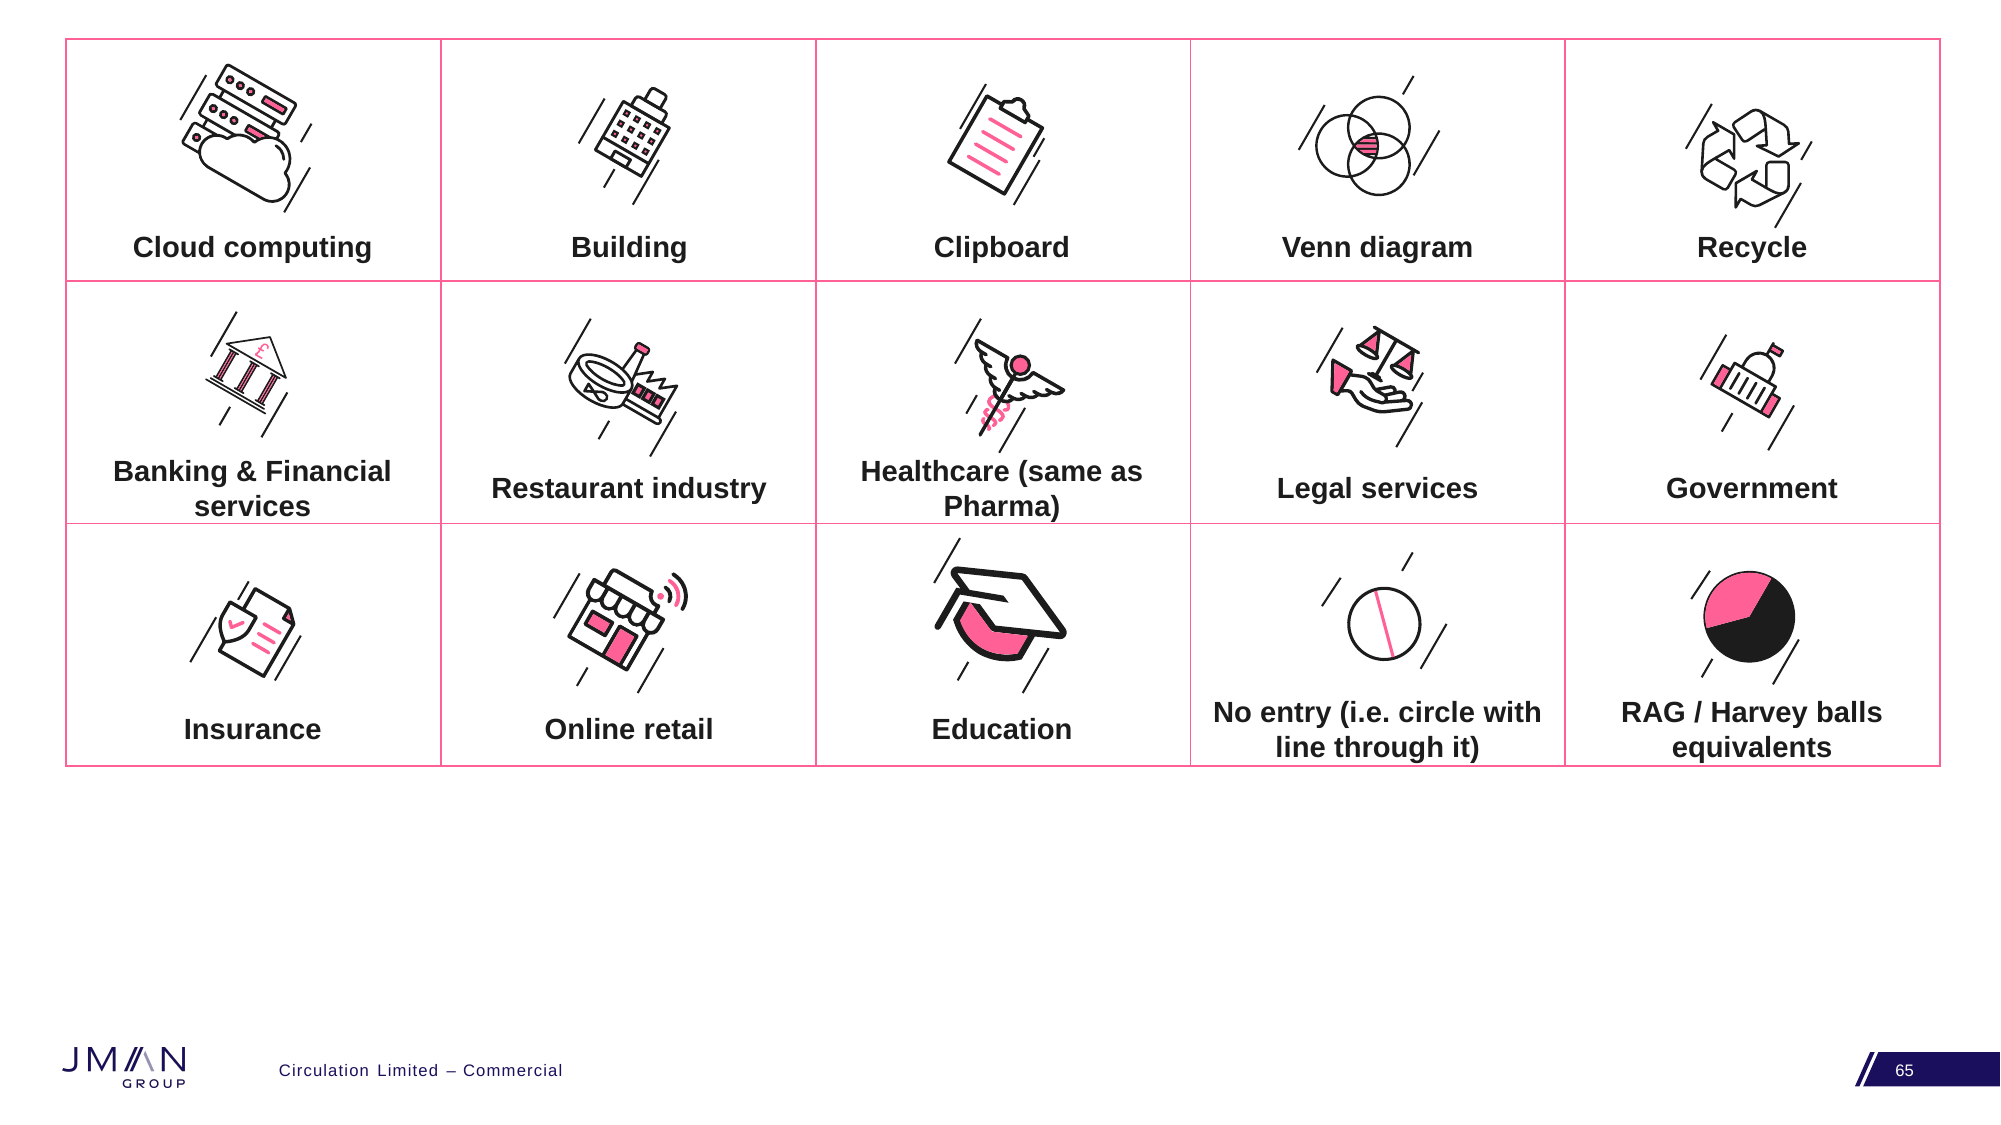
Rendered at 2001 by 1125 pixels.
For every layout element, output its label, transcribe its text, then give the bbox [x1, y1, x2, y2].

text_box Banking & Financial services [65, 448, 440, 526]
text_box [217, 308, 289, 441]
text_box Education [814, 689, 1190, 767]
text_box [566, 555, 677, 697]
table_cell [817, 284, 1190, 450]
text_box No entry (i.e. circle with line through it) [1190, 689, 1565, 767]
text_box Building [442, 207, 817, 285]
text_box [574, 315, 680, 460]
text_box RAG / Harvey balls equivalents [1565, 689, 1940, 767]
text_box Government [1565, 448, 1940, 526]
table_cell [67, 284, 440, 449]
table_cell [1191, 284, 1564, 449]
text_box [591, 84, 667, 209]
table_header [67, 40, 440, 208]
text_box Healthcare (same as Pharma) [814, 448, 1190, 526]
text_box Legal services [1190, 448, 1565, 526]
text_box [936, 534, 1069, 697]
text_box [203, 580, 288, 685]
table_header [1191, 40, 1564, 208]
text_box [950, 315, 1054, 457]
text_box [193, 71, 313, 216]
table_cell [1191, 525, 1564, 690]
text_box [965, 80, 1039, 209]
table_header [1566, 40, 1939, 208]
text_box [1311, 74, 1427, 190]
table_cell [817, 525, 1190, 691]
text_box Restaurant industry [442, 448, 817, 526]
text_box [1691, 570, 1796, 688]
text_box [1329, 324, 1425, 451]
table_header [442, 40, 815, 208]
text_box Venn diagram [1190, 207, 1565, 285]
picture [62, 1047, 185, 1088]
text_box Insurance [65, 689, 440, 767]
table_cell [442, 525, 815, 690]
table_cell [67, 525, 440, 690]
table_cell [442, 284, 815, 449]
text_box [1713, 331, 1792, 454]
text_box Clipboard [814, 207, 1190, 285]
table_cell [1566, 284, 1939, 449]
text_box Recycle [1565, 207, 1940, 285]
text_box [1321, 550, 1434, 673]
table_cell [1566, 525, 1939, 690]
text_box Online retail [442, 689, 817, 767]
text_box Cloud computing [65, 207, 440, 285]
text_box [1697, 100, 1807, 232]
table_header [817, 40, 1190, 209]
